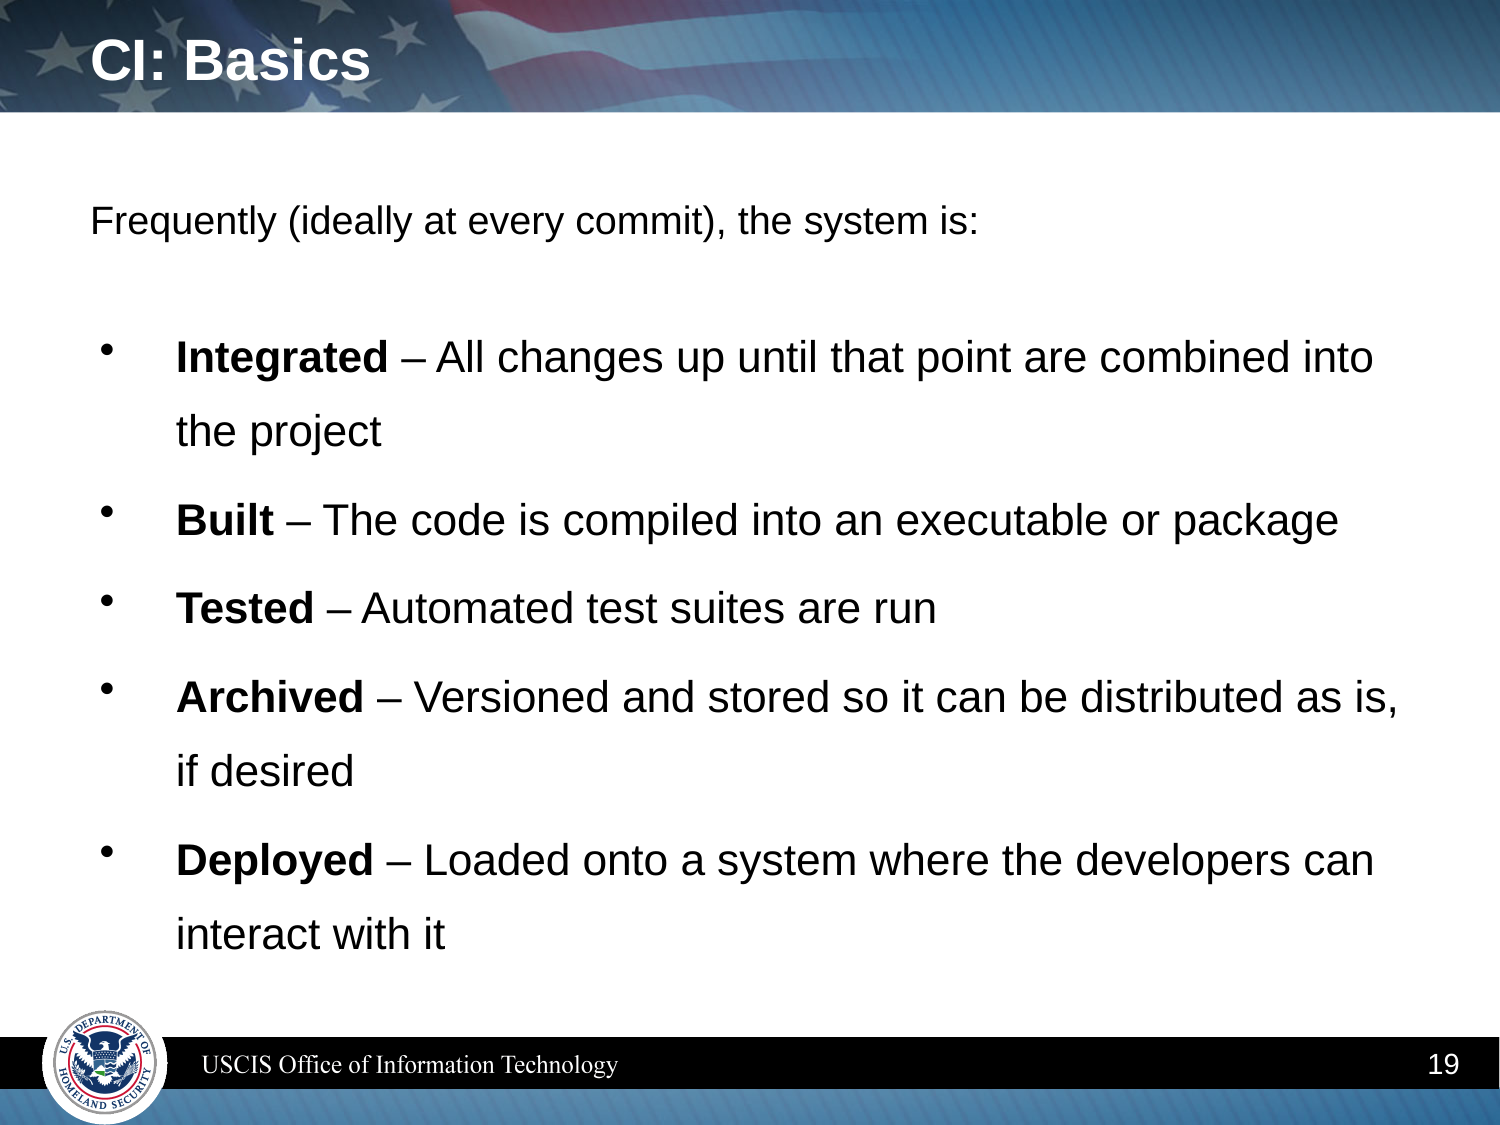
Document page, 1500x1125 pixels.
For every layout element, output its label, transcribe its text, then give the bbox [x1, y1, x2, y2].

title CI: Basics [75, 0, 1425, 101]
picture [0, 0, 1500, 112]
picture [0, 1000, 1500, 1125]
list Frequently (ideally at every commit), the system is: Integrated – All changes up until that point are combined into the project Built – The code is compiled into an executable or package Tested – Automated test suites are run Archived – Versioned and stored so it can be distributed as is, if desired Deployed – Loaded onto a system where the developers can interact with it [75, 187, 1425, 989]
slide_number 19 [1227, 1037, 1475, 1090]
